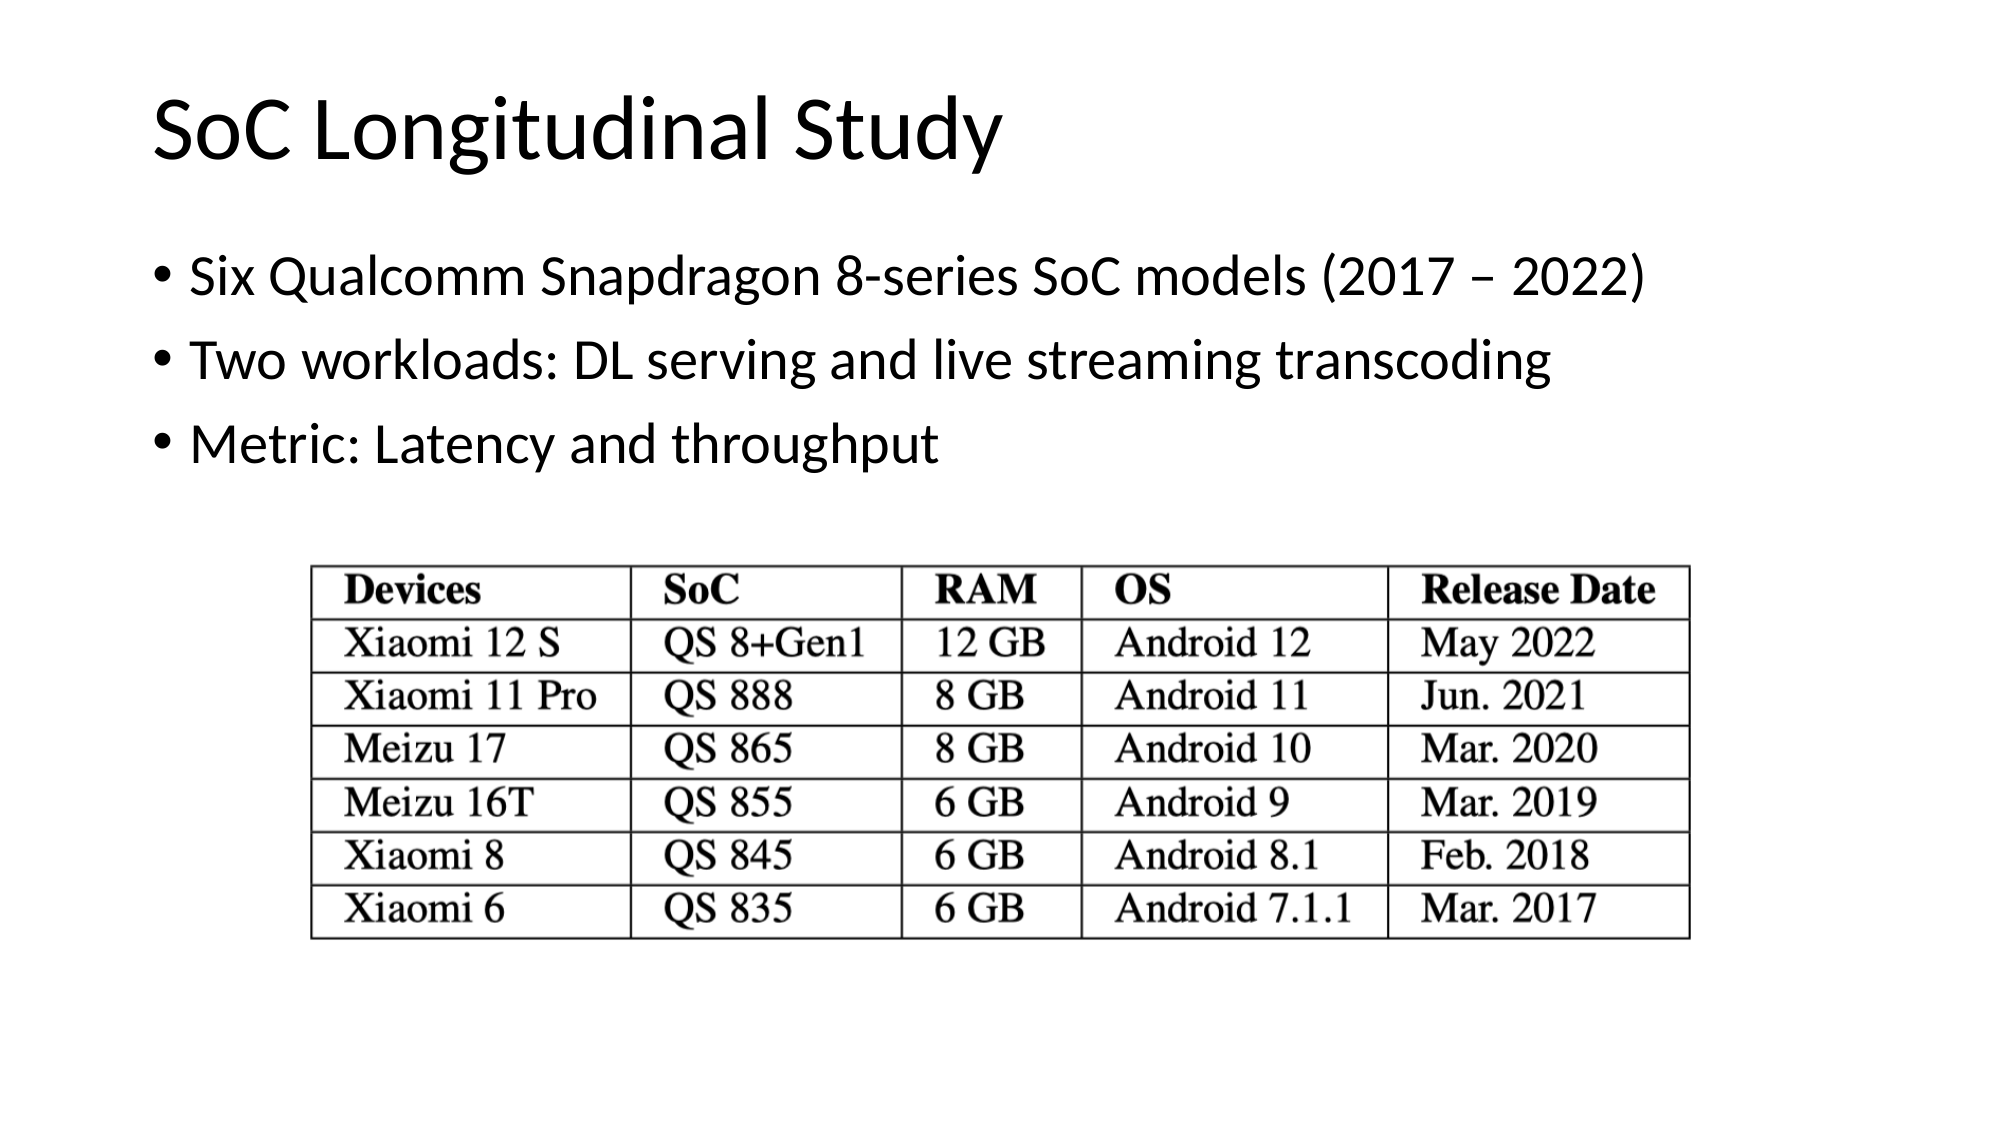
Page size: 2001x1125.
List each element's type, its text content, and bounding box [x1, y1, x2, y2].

picture [305, 562, 1695, 943]
list Six Qualcomm Snapdragon 8-series SoC models (2017 – 2022) Two workloads: DL serving and live streaming transcoding Metric: Latency and throughput [137, 237, 1863, 1014]
title SoC Longitudinal Study [137, 59, 1863, 200]
